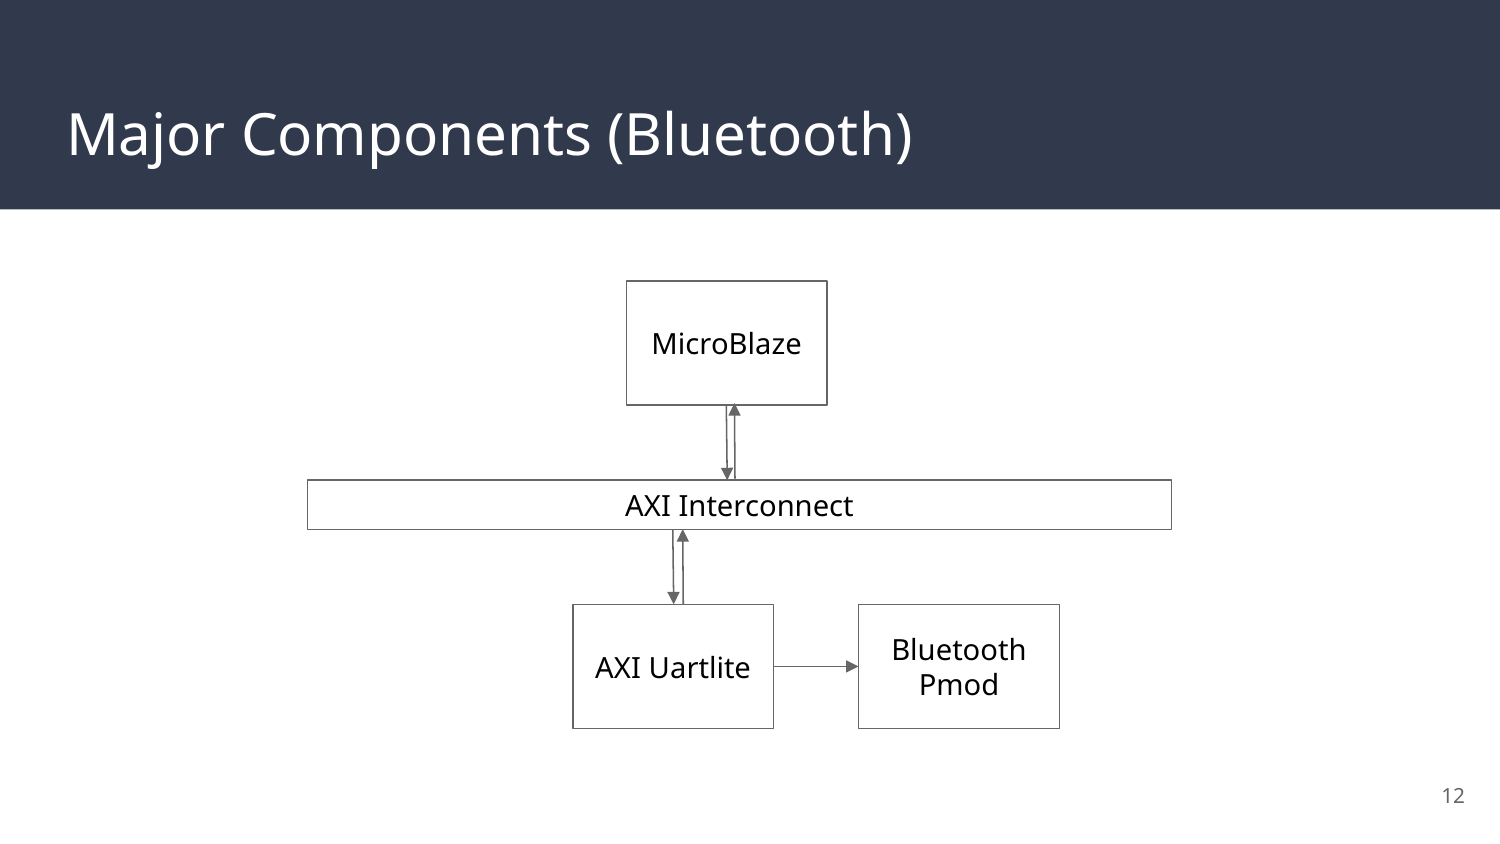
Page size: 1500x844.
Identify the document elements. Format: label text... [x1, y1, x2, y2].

slide_number ‹#› [1389, 764, 1480, 830]
text_box AXI Uartlite [572, 604, 774, 729]
title Major Components (Bluetooth) [51, 82, 1449, 185]
text_box AXI Interconnect [307, 480, 1172, 530]
text_box Bluetooth Pmod [858, 604, 1060, 729]
text_box MicroBlaze [626, 281, 828, 406]
